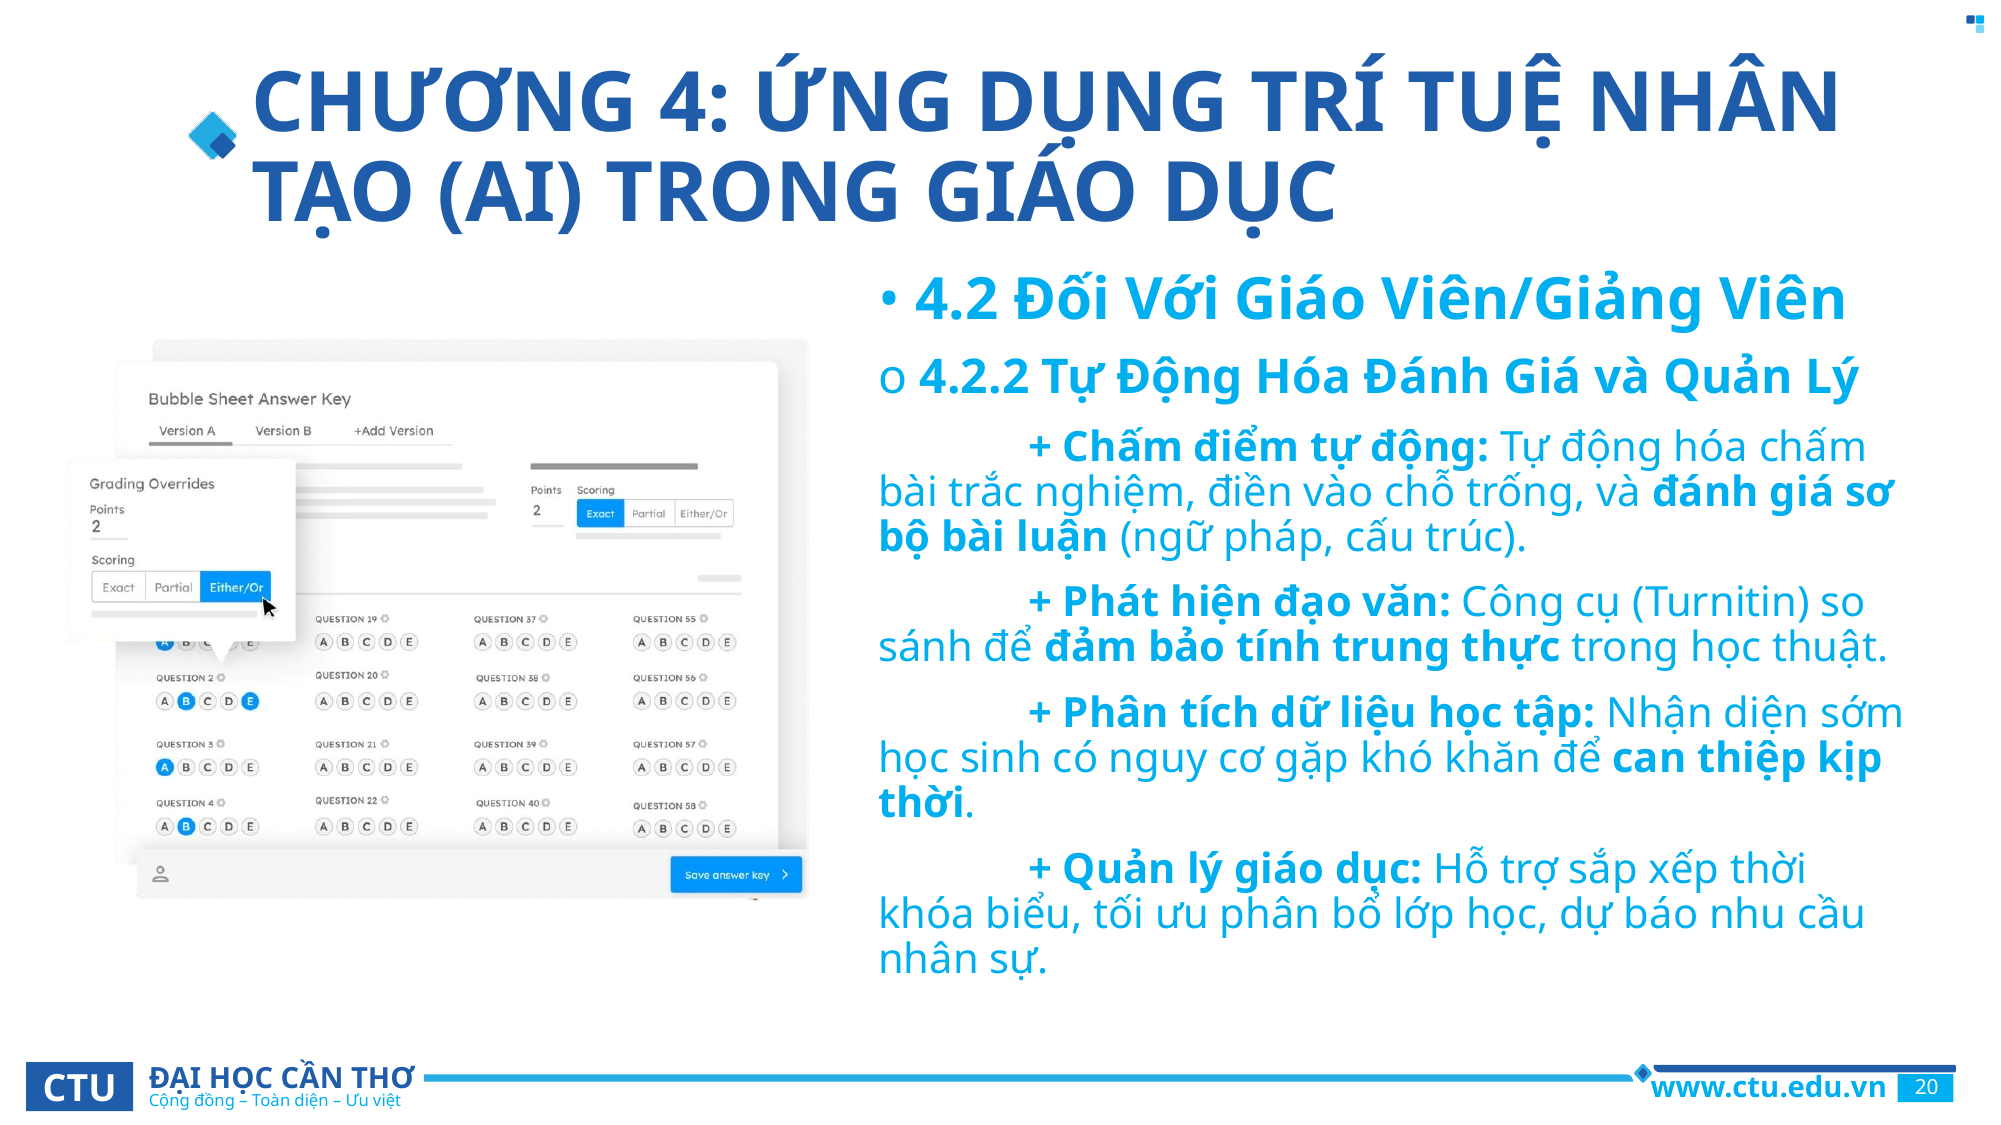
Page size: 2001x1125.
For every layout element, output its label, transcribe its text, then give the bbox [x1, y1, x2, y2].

title CHƯƠNG 4: ỨNG DỤNG TRÍ TUỆ NHÂN TẠO (AI) TRONG GIÁO DỤC [236, 14, 1883, 286]
subtitle • 4.2 Đối Với Giáo Viên/Giảng Viên o 4.2.2 Tự Động Hóa Đánh Giá và Quản Lý + Chấm điểm tự động: Tự động hóa chấm bài trắc nghiệm, điền vào chỗ trống, và đánh giá sơ bộ bài luận (ngữ pháp, cấu trúc). + Phát hiện đạo văn: Công cụ (Turnitin) so sánh để đảm bảo tính trung thực trong học thuật. + Phân tích dữ liệu học tập: Nhận diện sớm học sinh có nguy cơ gặp khó khăn để can thiệp kịp thời. + Quản lý giáo dục: Hỗ trợ sắp xếp thời khóa biểu, tối ưu phân bổ lớp học, dự báo nhu cầu nhân sự. [913, 261, 1922, 392]
picture [904, 651, 913, 658]
picture [0, 285, 913, 931]
picture [188, 111, 236, 160]
